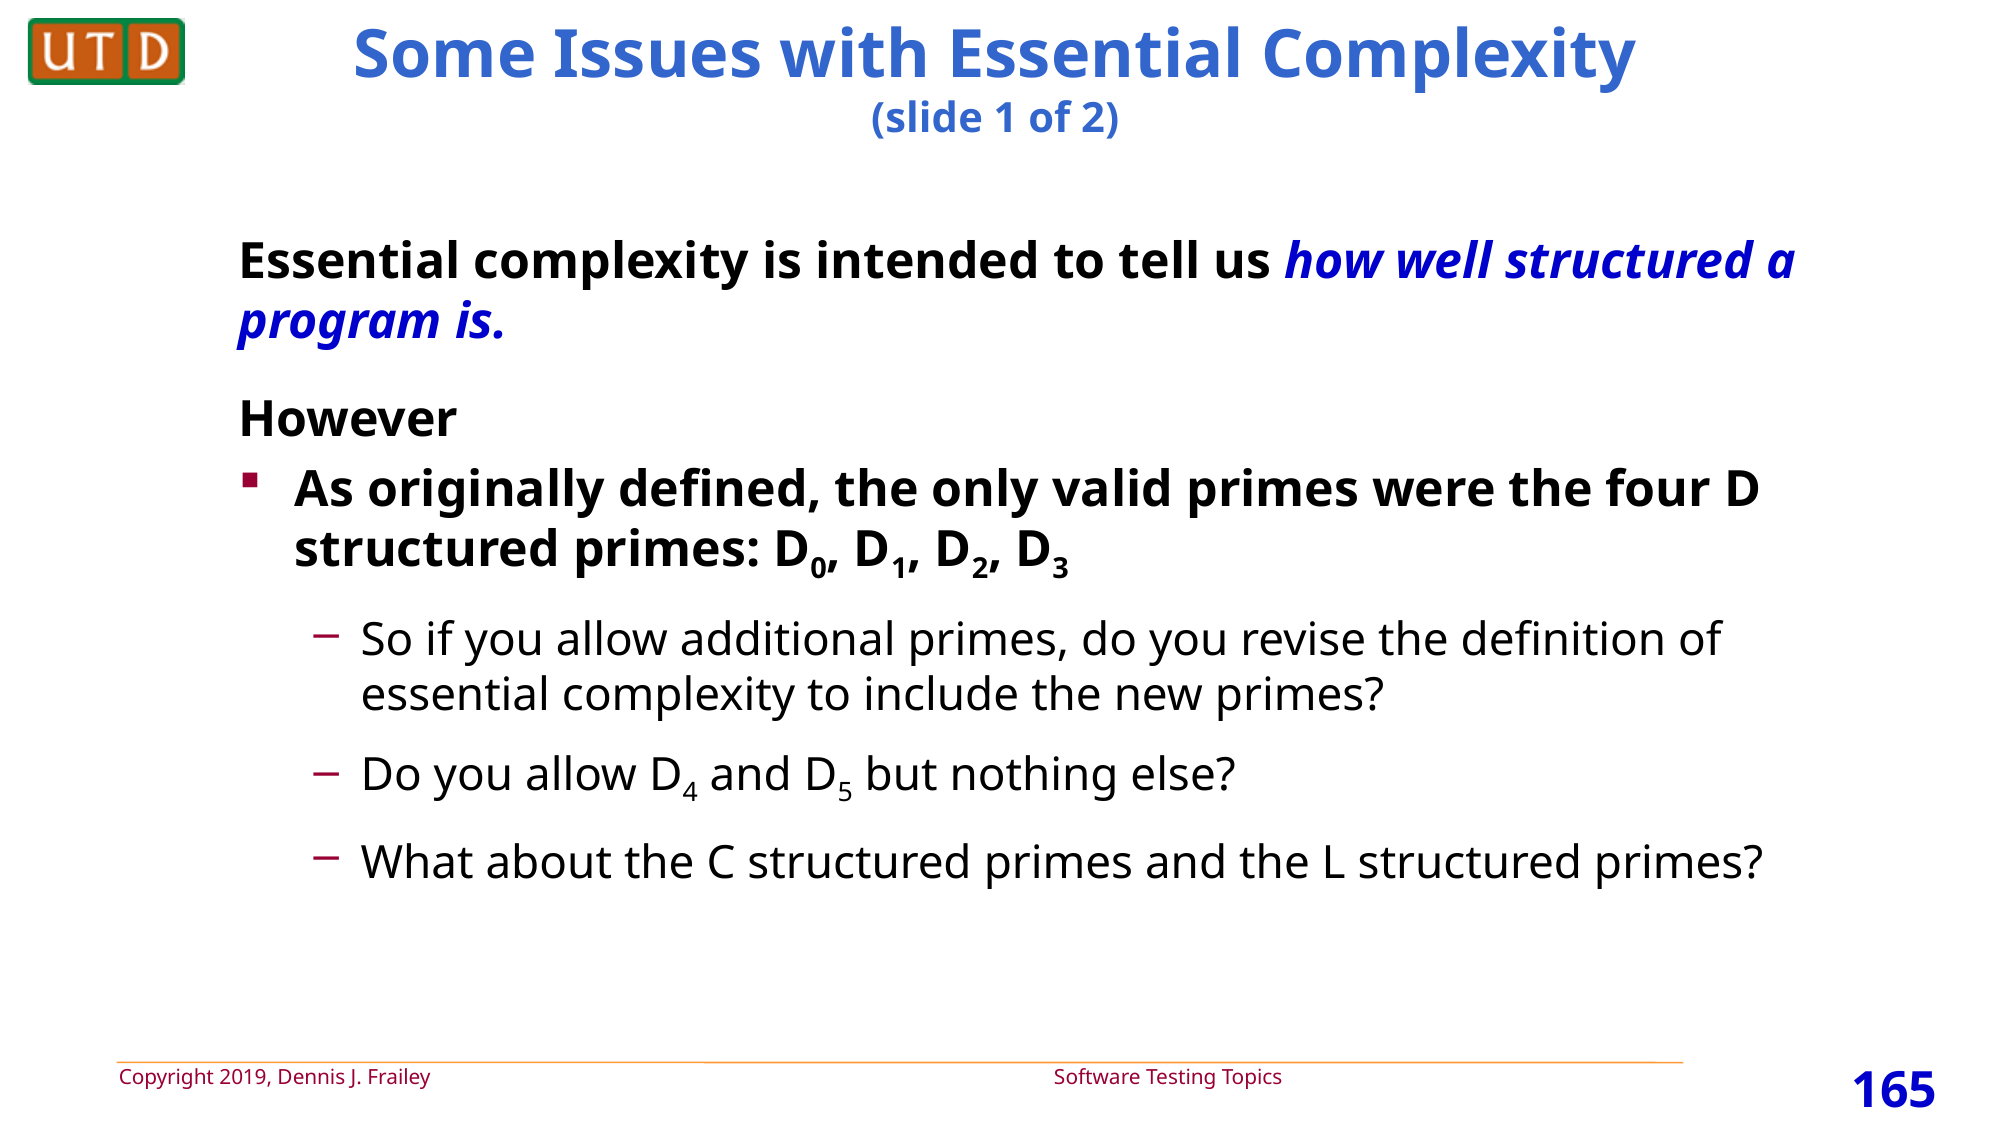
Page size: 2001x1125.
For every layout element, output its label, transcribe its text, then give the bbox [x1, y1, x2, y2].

list Essential complexity is intended to tell us how well structured a program is. However As originally defined, the only valid primes were the four D structured primes: D0, D1, D2, D3 So if you allow additional primes, do you revise the definition of essential complexity to include the new primes? Do you allow D4 and D5 but nothing else? What about the C structured primes and the L structured primes? [223, 221, 1823, 1052]
picture [27, 18, 143, 85]
title Some Issues with Essential Complexity (slide 1 of 2) [143, 0, 1848, 151]
